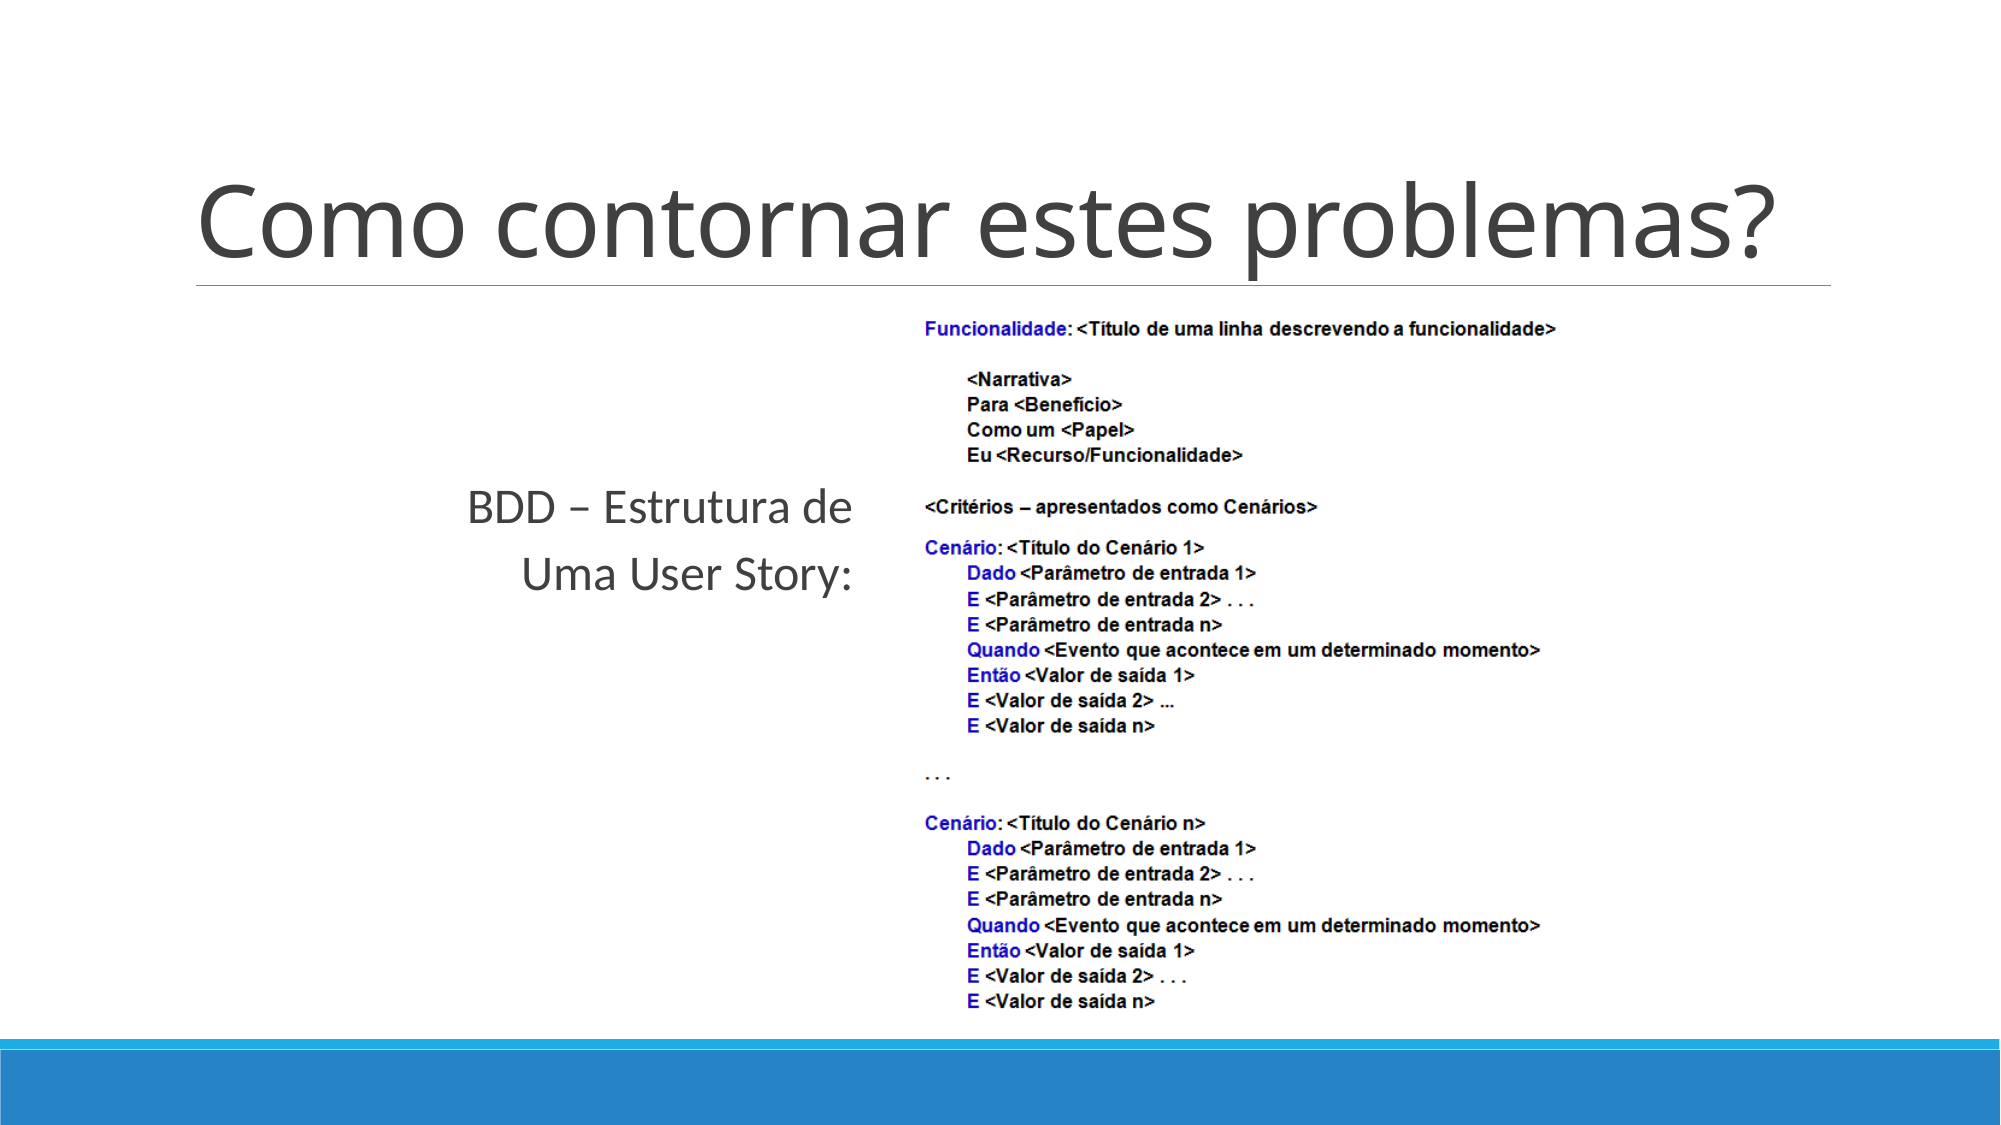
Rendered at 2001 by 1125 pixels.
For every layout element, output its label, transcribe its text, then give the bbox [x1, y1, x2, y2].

list BDD – Estrutura de Uma User Story: [204, 473, 854, 732]
picture [902, 295, 1568, 1032]
title Como contornar estes problemas? [180, 149, 1830, 285]
